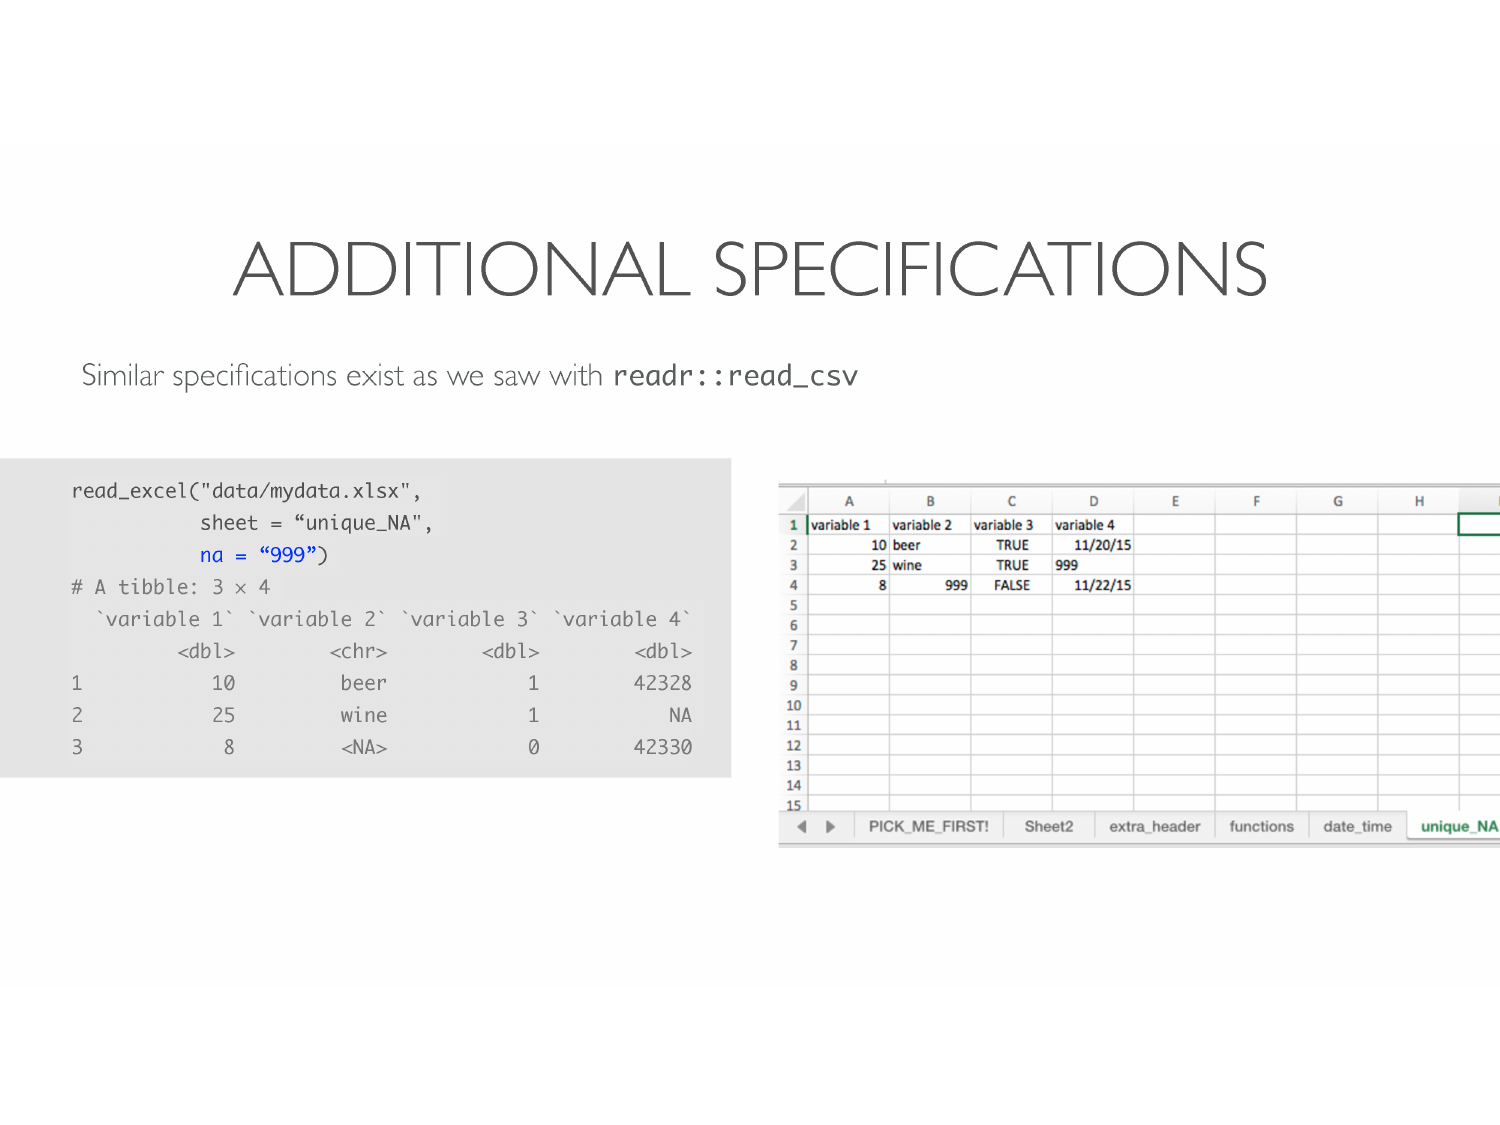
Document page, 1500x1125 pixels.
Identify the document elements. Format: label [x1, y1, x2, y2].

picture [0, 141, 1500, 987]
